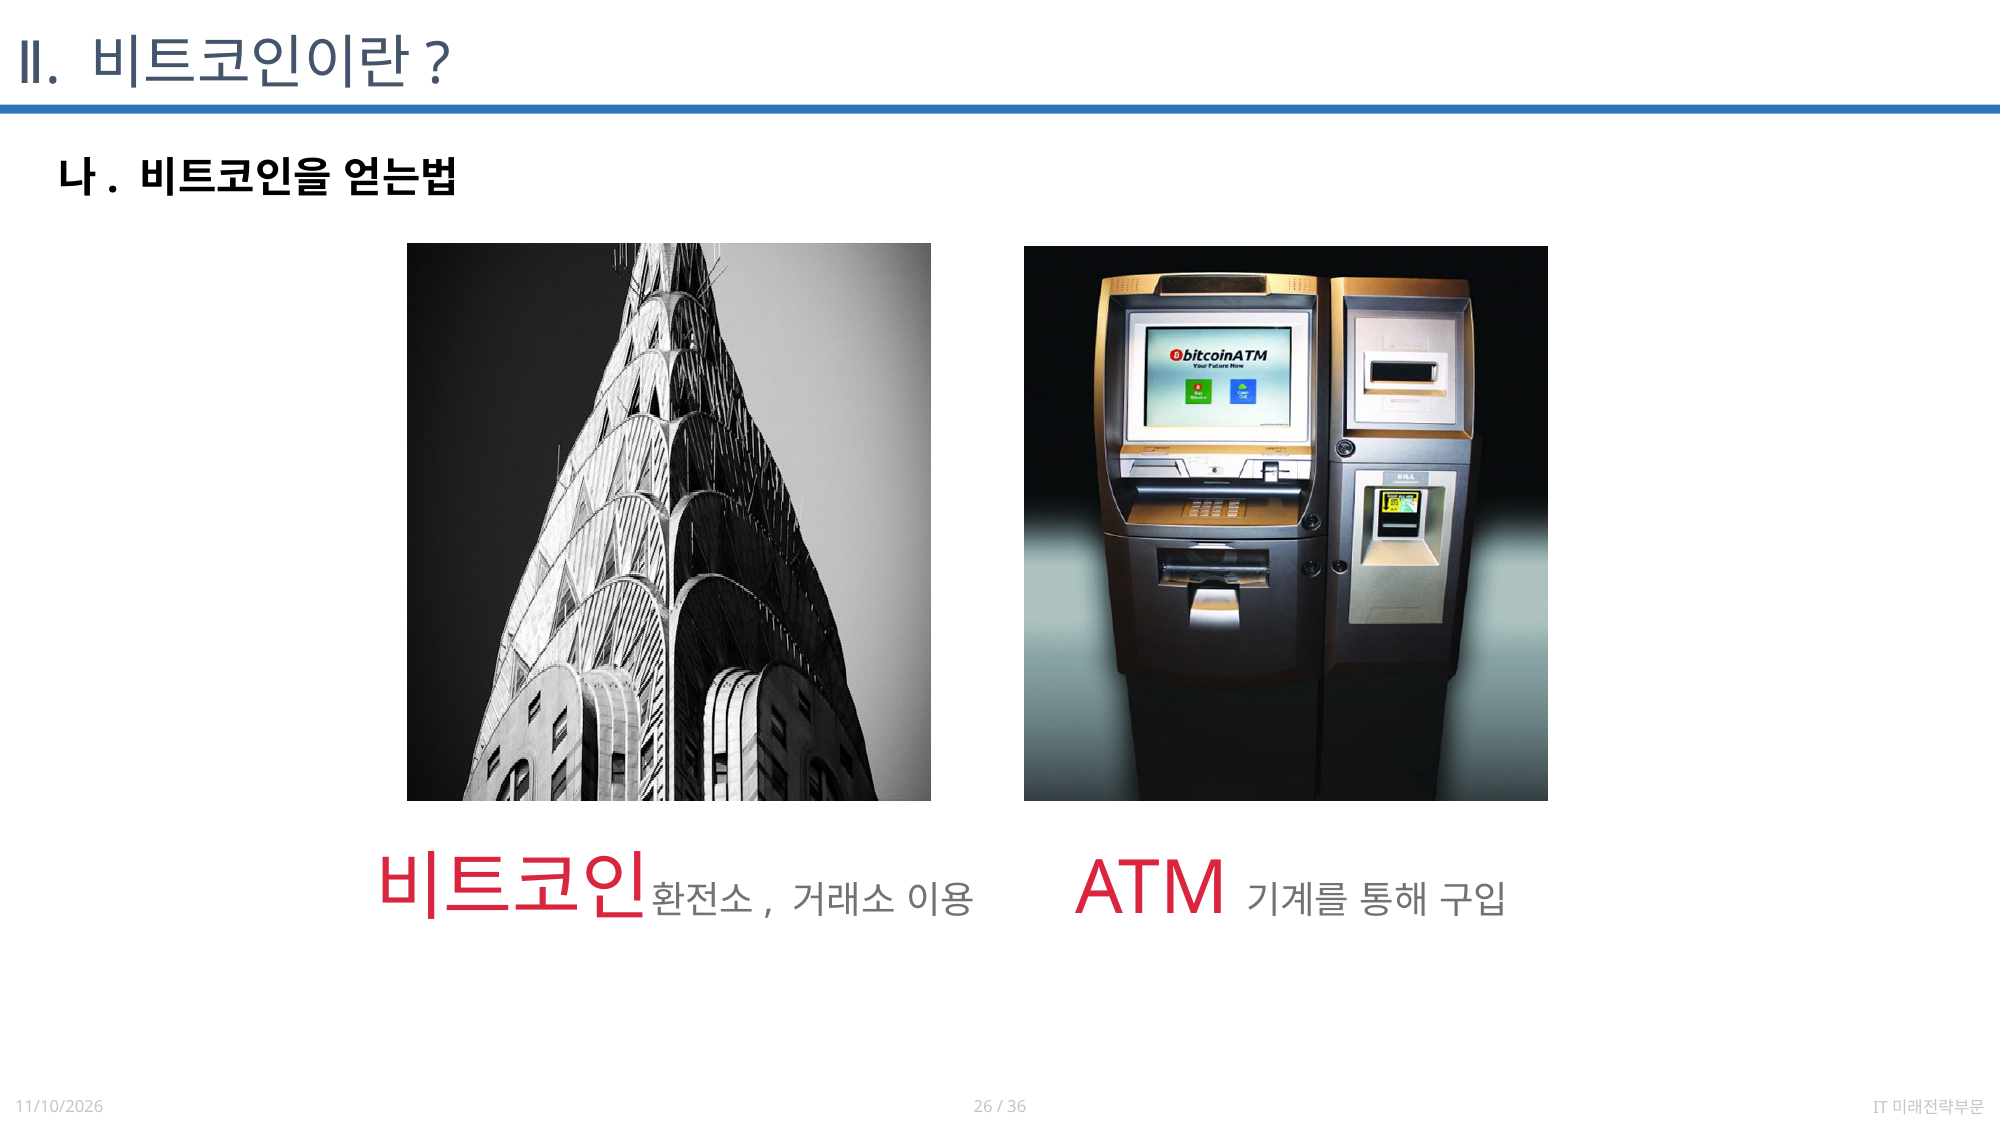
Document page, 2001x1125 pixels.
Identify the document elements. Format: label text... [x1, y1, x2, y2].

footer IT미래전략부문 [1325, 1088, 2000, 1125]
picture [1024, 246, 1548, 802]
text_box 비트코인환전소, 거래소 이용 [360, 831, 990, 937]
text_box 나. 비트코인을 얻는법 [43, 143, 646, 209]
title Ⅱ. 비트코인이란? [1, 25, 488, 103]
text_box ATM기계를 통해 구입 [1060, 831, 1524, 937]
slide_number 26 / 36 [774, 1088, 1225, 1125]
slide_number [0, 1088, 450, 1125]
picture [407, 243, 931, 802]
